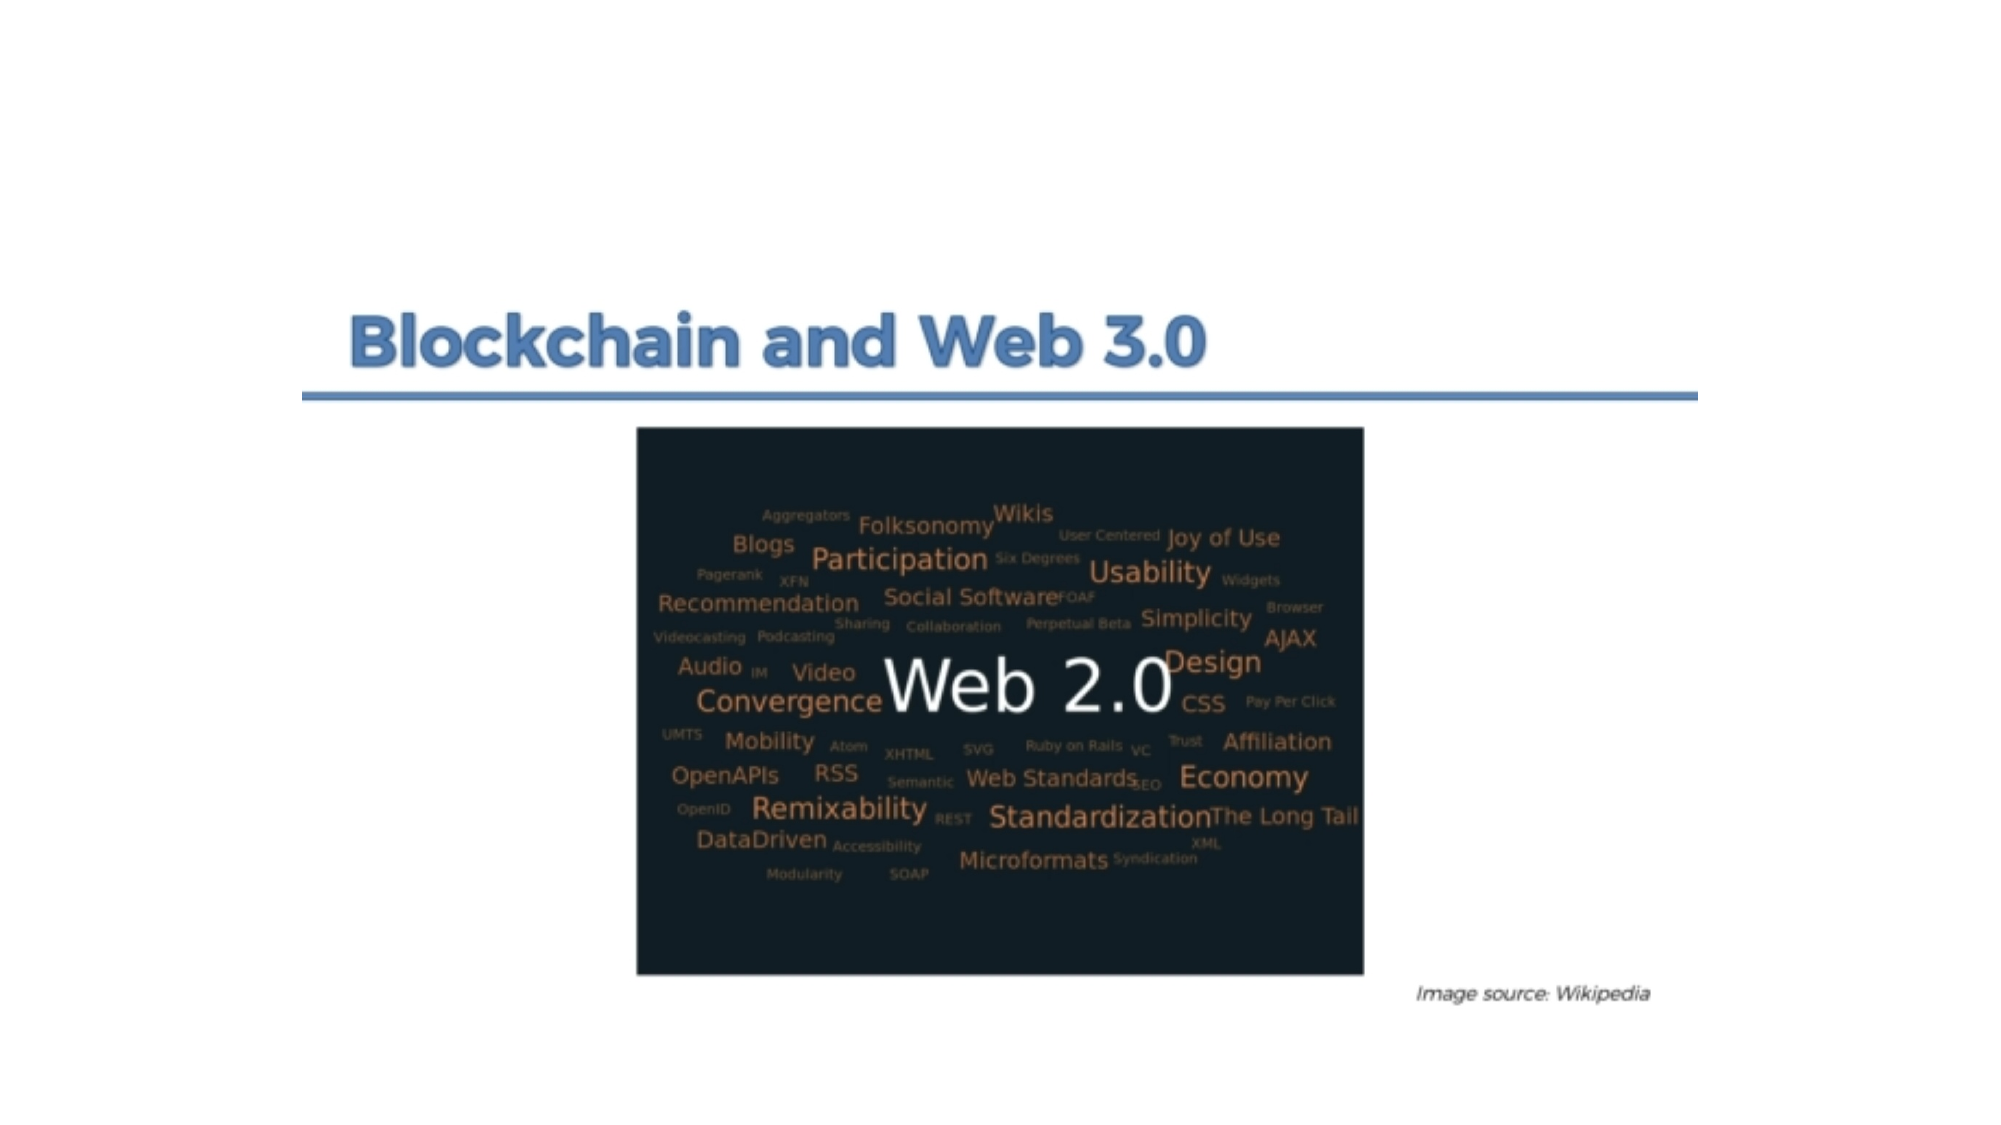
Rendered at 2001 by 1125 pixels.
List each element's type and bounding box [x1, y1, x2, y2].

list [302, 299, 1697, 1014]
